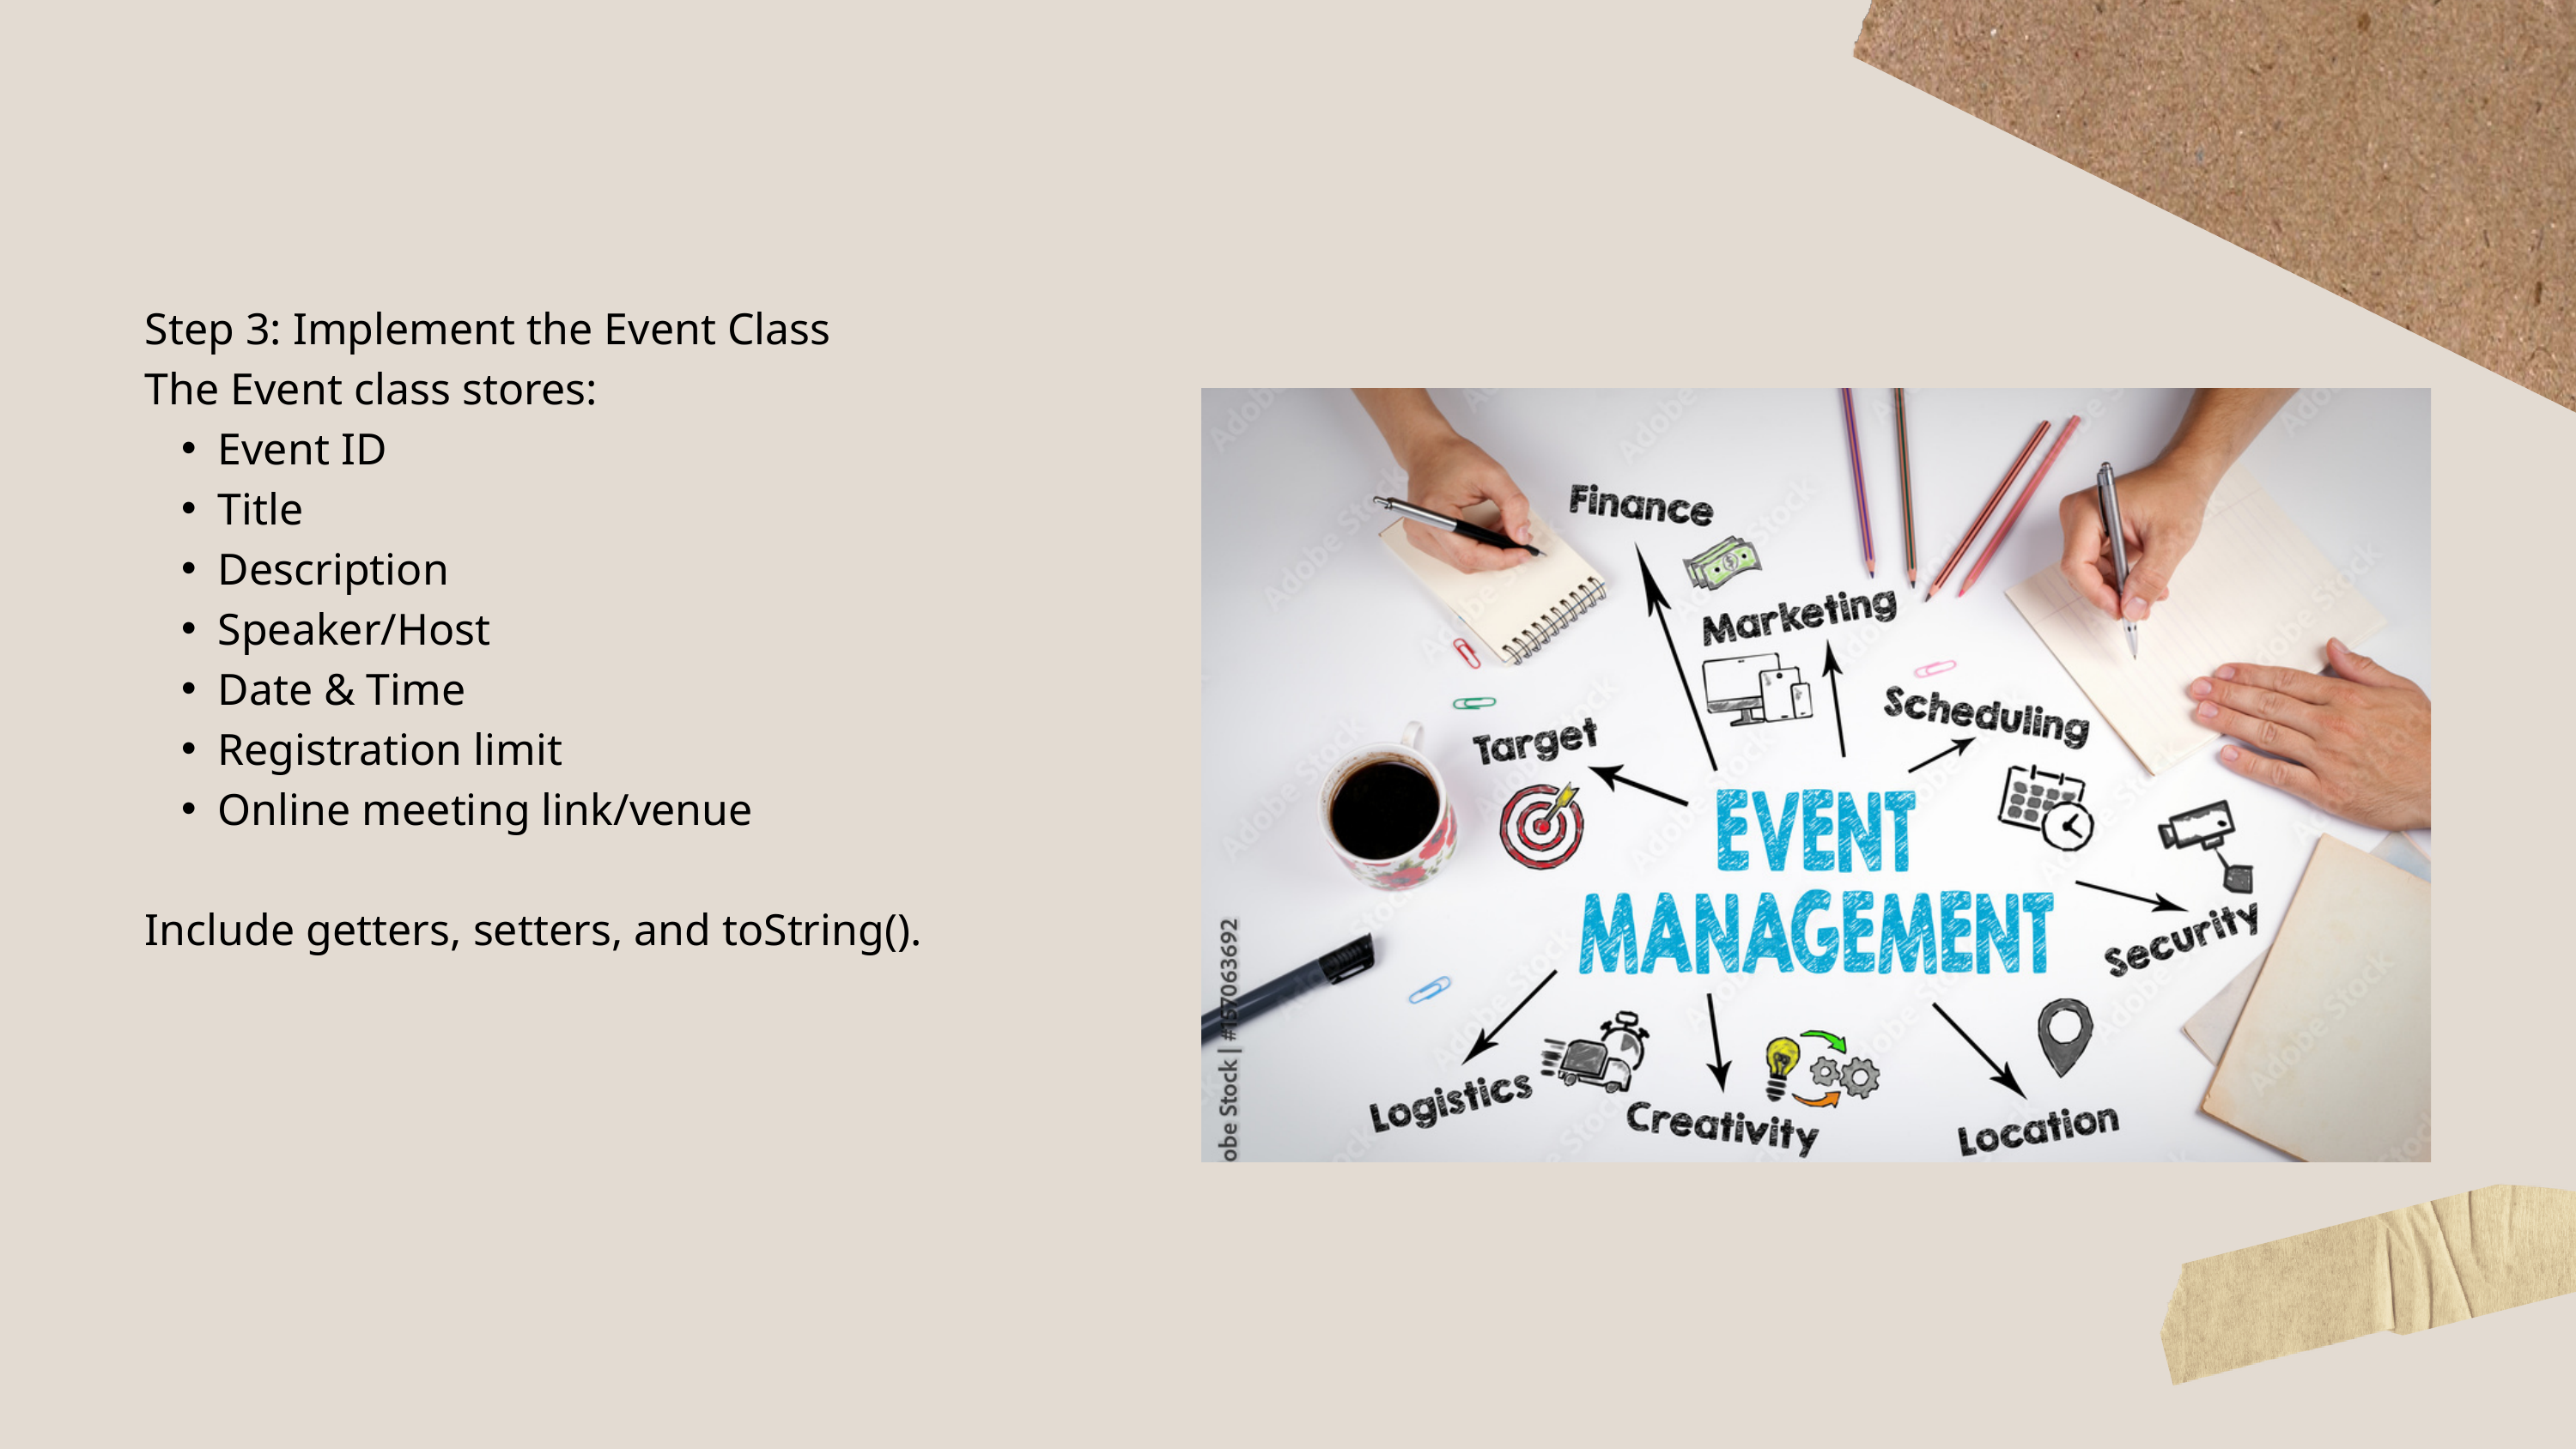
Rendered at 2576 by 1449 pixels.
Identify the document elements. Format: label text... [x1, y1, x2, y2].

text_box Step 3: Implement the Event Class The Event class stores: Event ID Title Description Speaker/Host Date & Time Registration limit Online meeting link/venue Include getters, setters, and toString(). [144, 293, 2353, 1014]
text_box [1201, 388, 2432, 1162]
text_box [2144, 1164, 2576, 1393]
text_box [1738, 0, 2576, 413]
